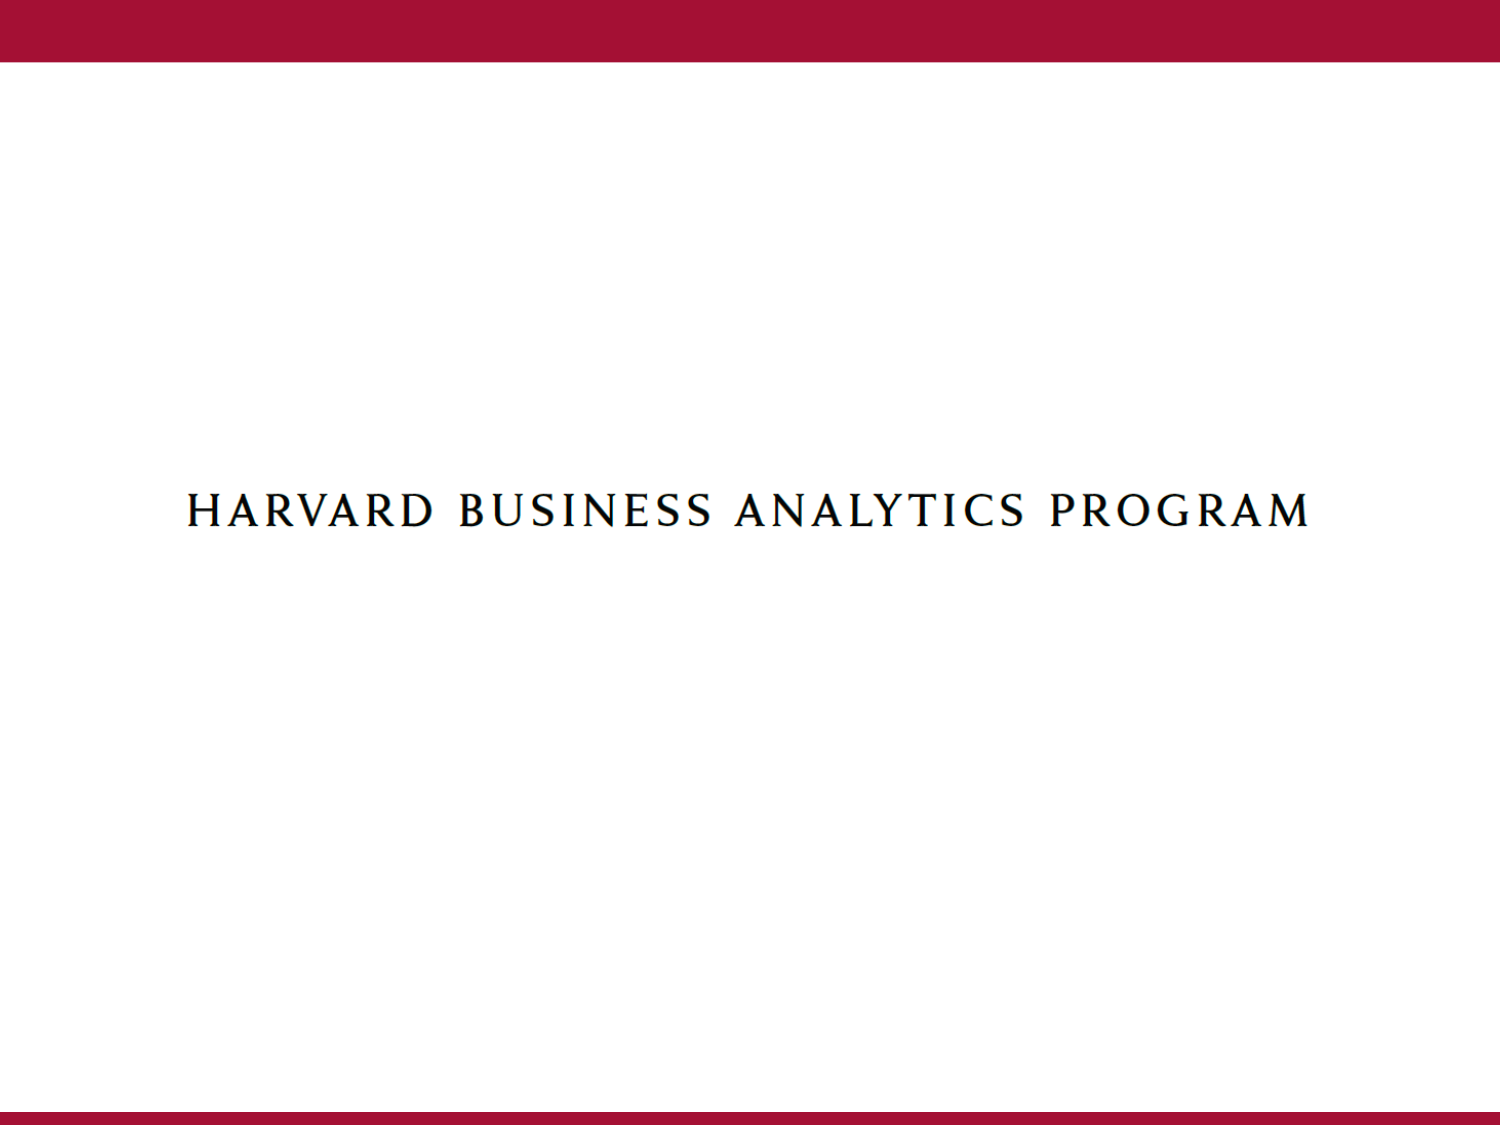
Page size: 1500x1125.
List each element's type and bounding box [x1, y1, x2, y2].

picture [174, 474, 1327, 547]
